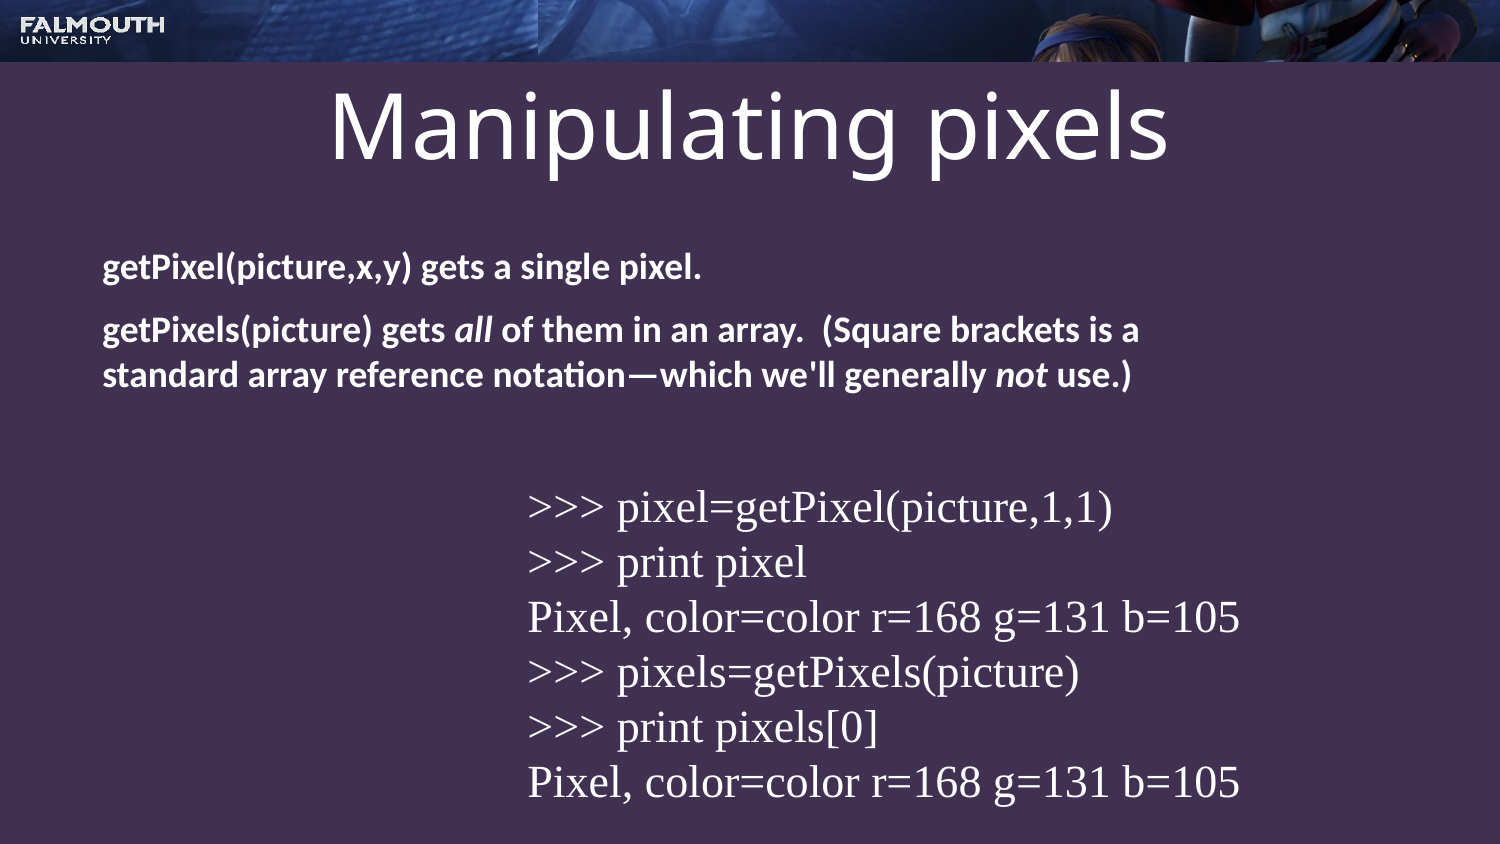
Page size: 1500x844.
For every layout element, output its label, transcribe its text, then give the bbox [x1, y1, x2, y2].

title Manipulating pixels [75, 52, 1425, 194]
text_box getPixel(picture,x,y) gets a single pixel. getPixels(picture) gets all of them in an array. (Square brackets is a standard array reference notation—which we'll generally not use.) [87, 234, 1188, 467]
picture [0, 0, 1500, 62]
list >>> pixel=getPixel(picture,1,1) >>> print pixel Pixel, color=color r=168 g=131 b=105 >>> pixels=getPixels(picture) >>> print pixels[0] Pixel, color=color r=168 g=131 b=105 [512, 468, 1463, 816]
